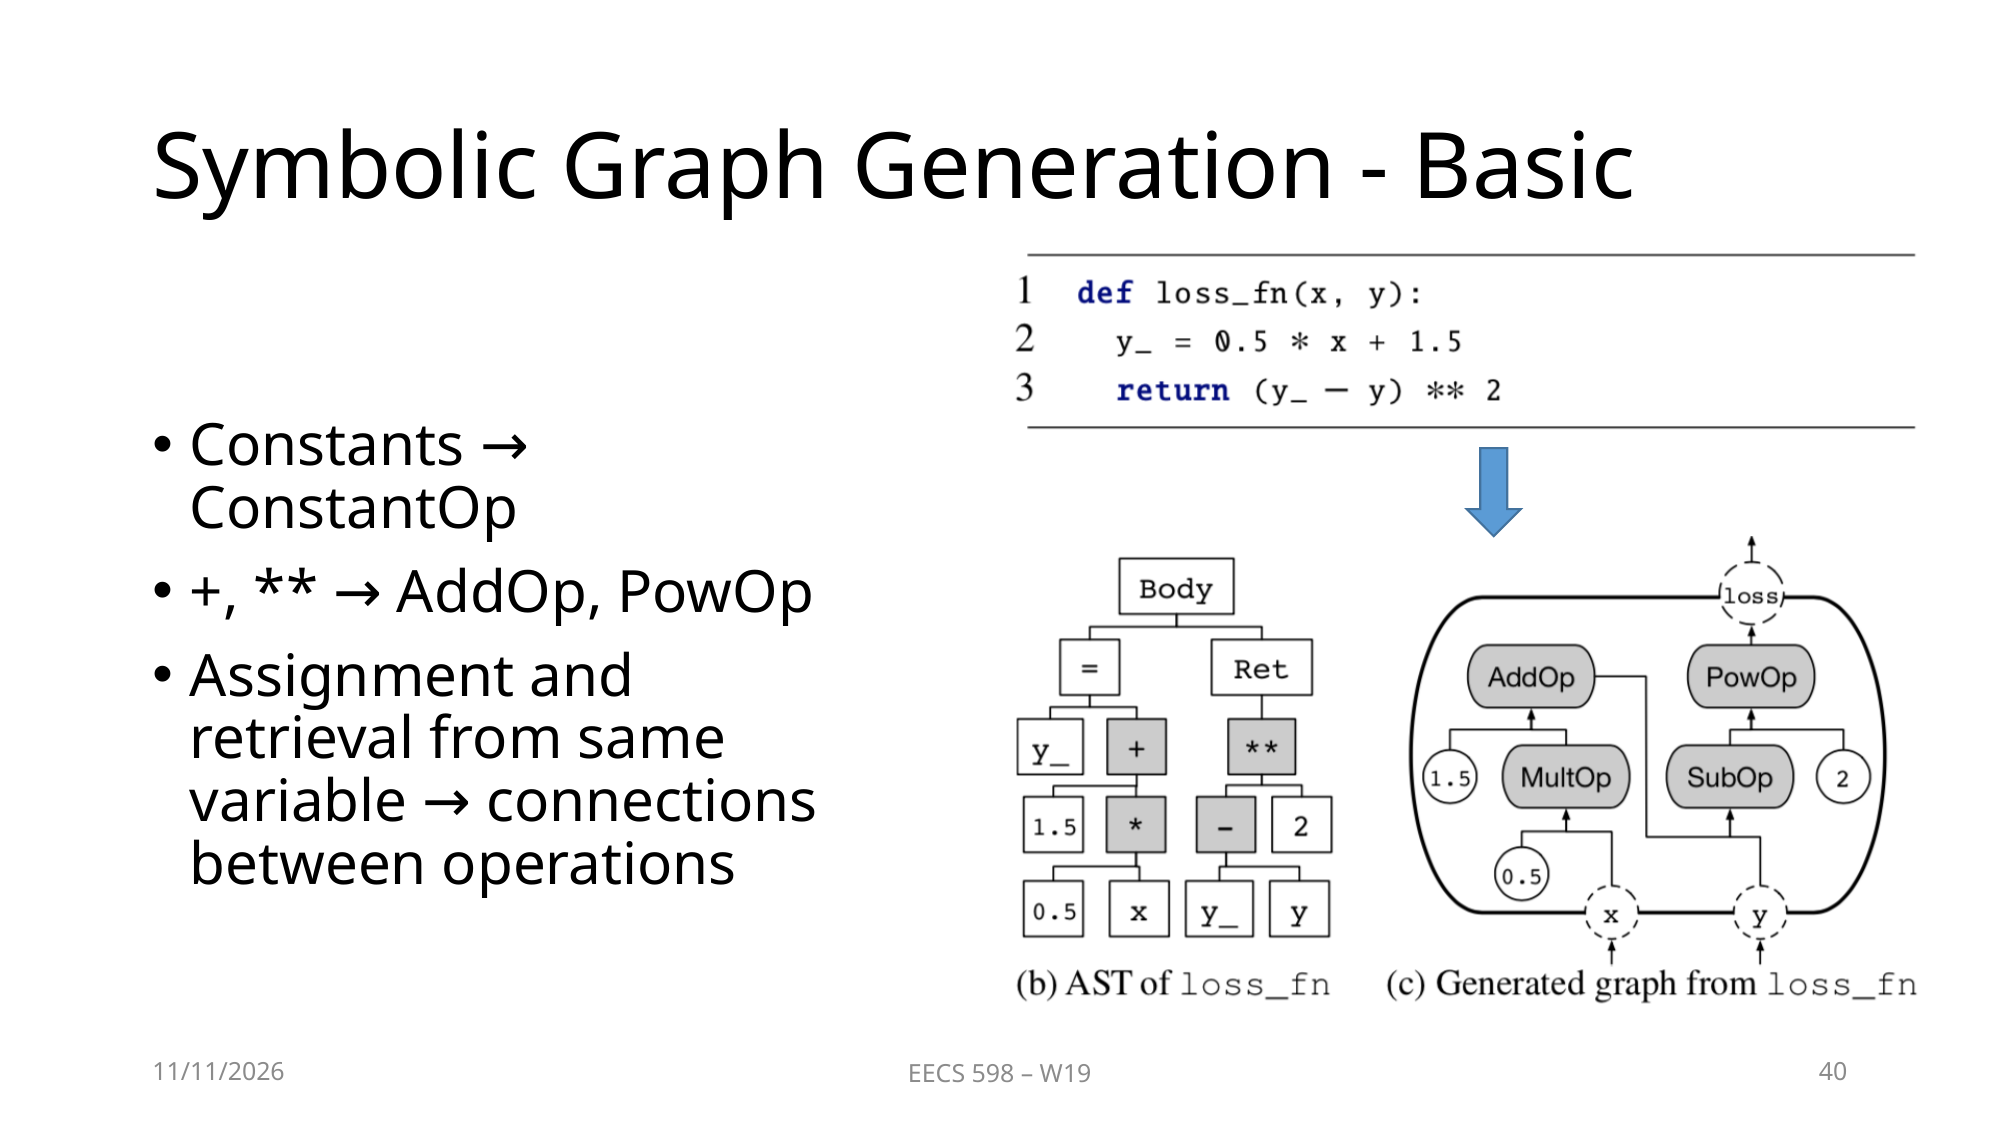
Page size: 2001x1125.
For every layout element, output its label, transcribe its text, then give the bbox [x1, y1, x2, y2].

list Constants → ConstantOp +, ** → AddOp, PowOp Assignment and retrieval from same variable → connections between operations [137, 299, 835, 1014]
footer EECS 598 – W19 [662, 1042, 1338, 1103]
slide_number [137, 1042, 588, 1103]
title Symbolic Graph Generation - Basic [137, 59, 1863, 278]
picture [977, 536, 1957, 1014]
slide_number 40 [1412, 1042, 1863, 1103]
picture [999, 222, 1934, 448]
text_box [1464, 448, 1524, 536]
